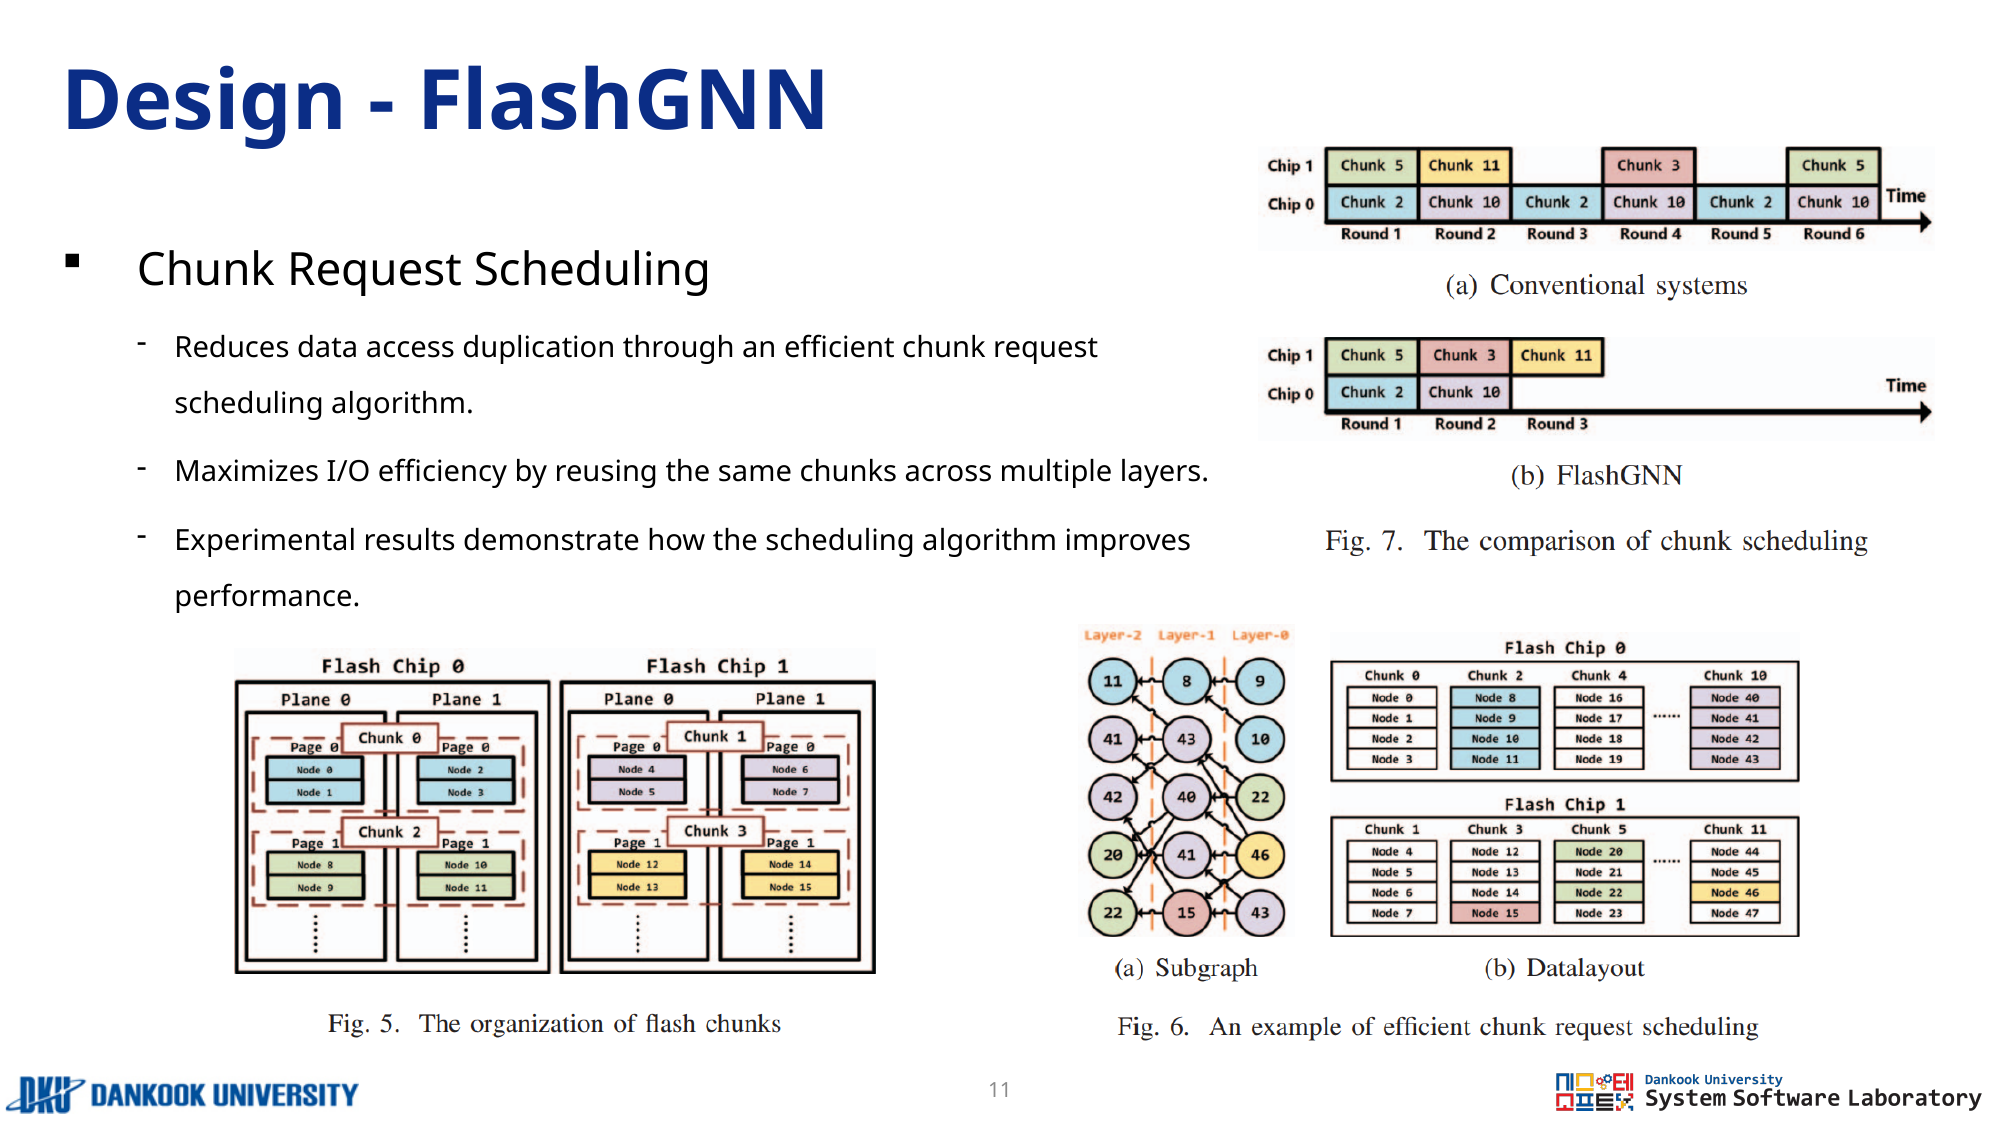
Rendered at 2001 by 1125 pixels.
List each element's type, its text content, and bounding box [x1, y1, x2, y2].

title Design - FlashGNN [46, 34, 1673, 171]
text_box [189, 624, 1811, 1045]
picture [1548, 1064, 2001, 1125]
text_box Chunk Request Scheduling Reduces data access duplication through an efficient chunk request scheduling algorithm. Maximizes I/O efficiency by reusing the same chunks across multiple layers. Experimental results demonstrate how the scheduling algorithm improves performance. [46, 199, 1257, 1050]
picture [5, 1076, 359, 1114]
picture [1256, 131, 1935, 563]
slide_number 11 [774, 1067, 1225, 1116]
